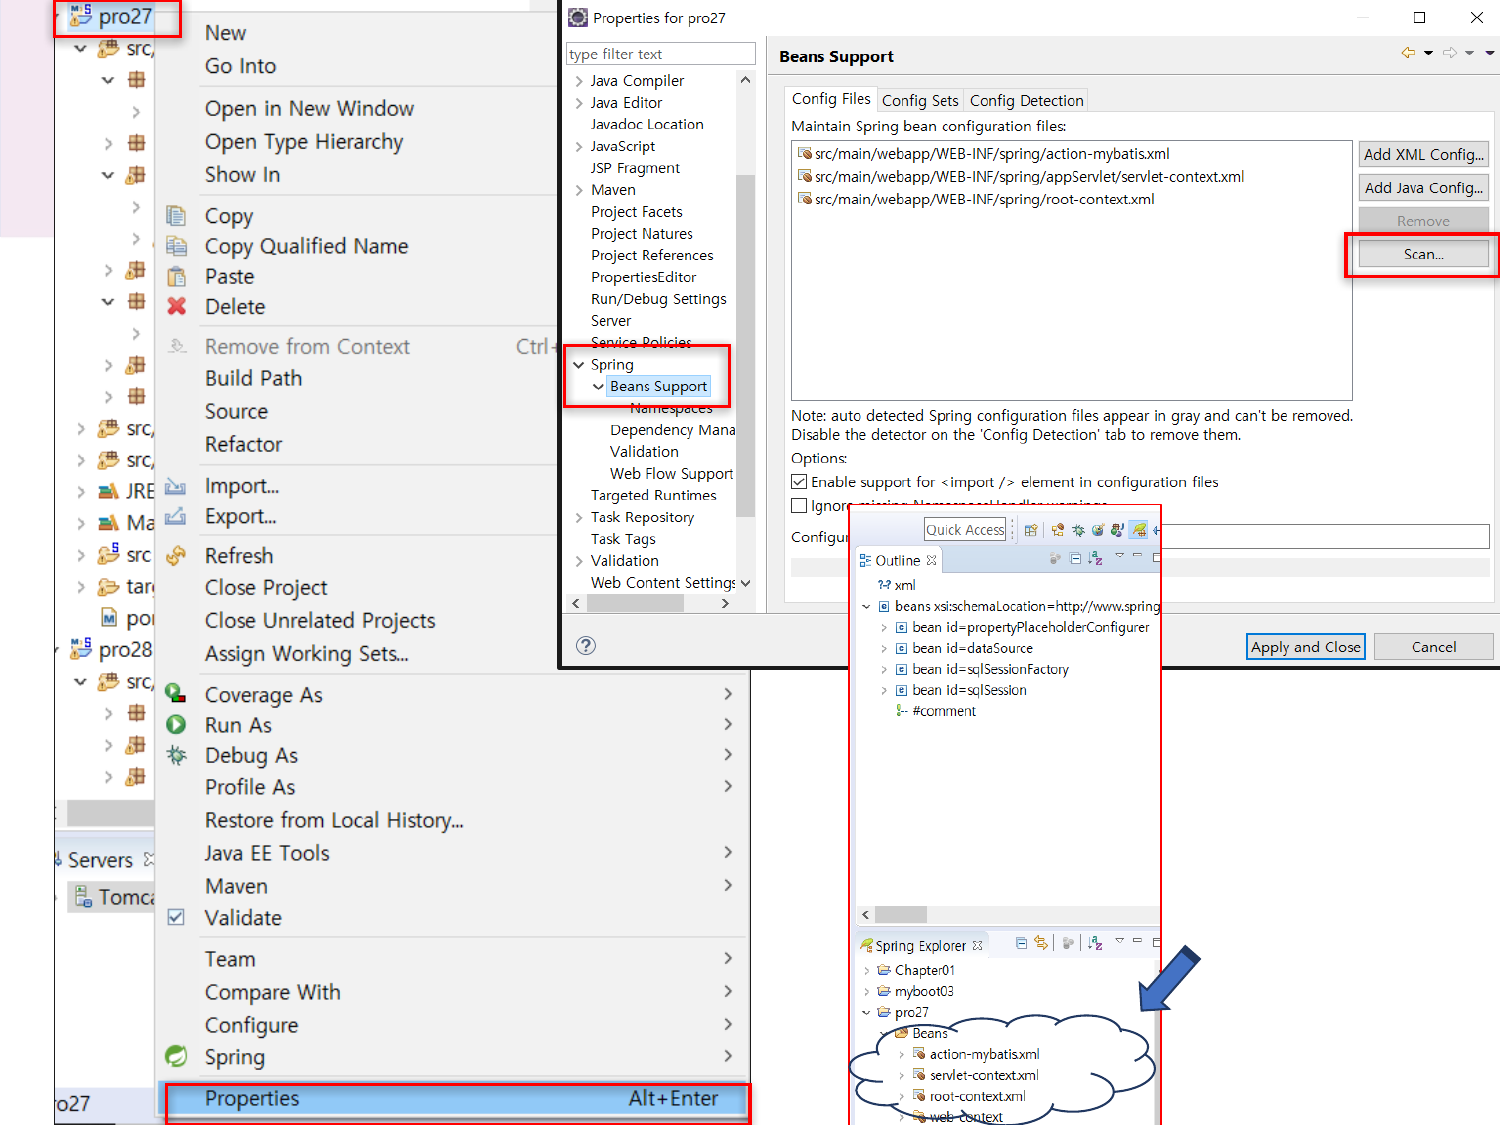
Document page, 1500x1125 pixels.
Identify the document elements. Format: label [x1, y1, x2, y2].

picture [1162, 670, 1500, 1125]
picture [751, 670, 848, 1125]
picture [55, 0, 1500, 1125]
picture [0, 0, 54, 1125]
text_box [1161, 944, 1202, 1011]
